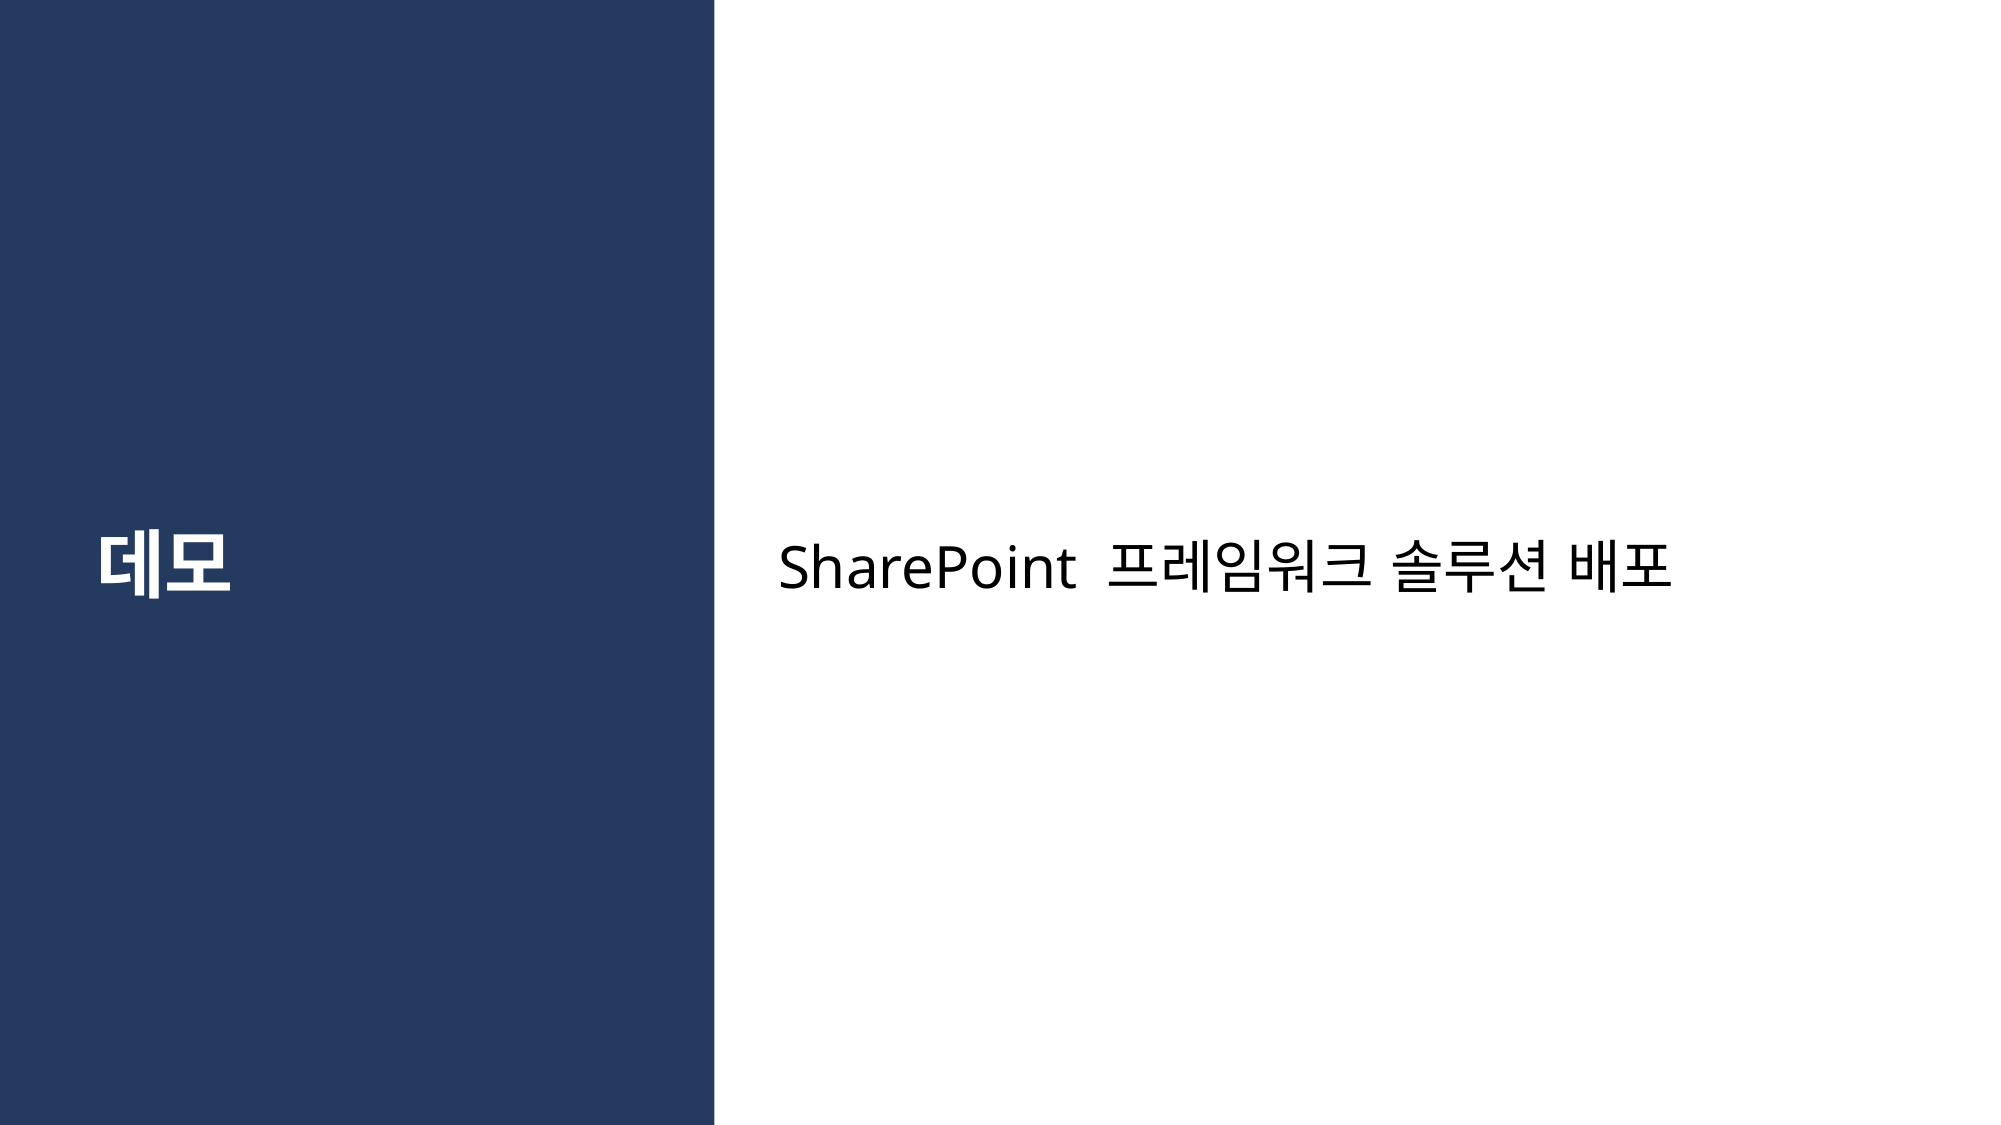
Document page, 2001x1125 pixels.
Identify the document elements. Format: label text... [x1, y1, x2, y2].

title 데모 [96, 516, 619, 608]
text_box SharePoint 프레임워크 솔루션 배포 [763, 523, 1935, 608]
